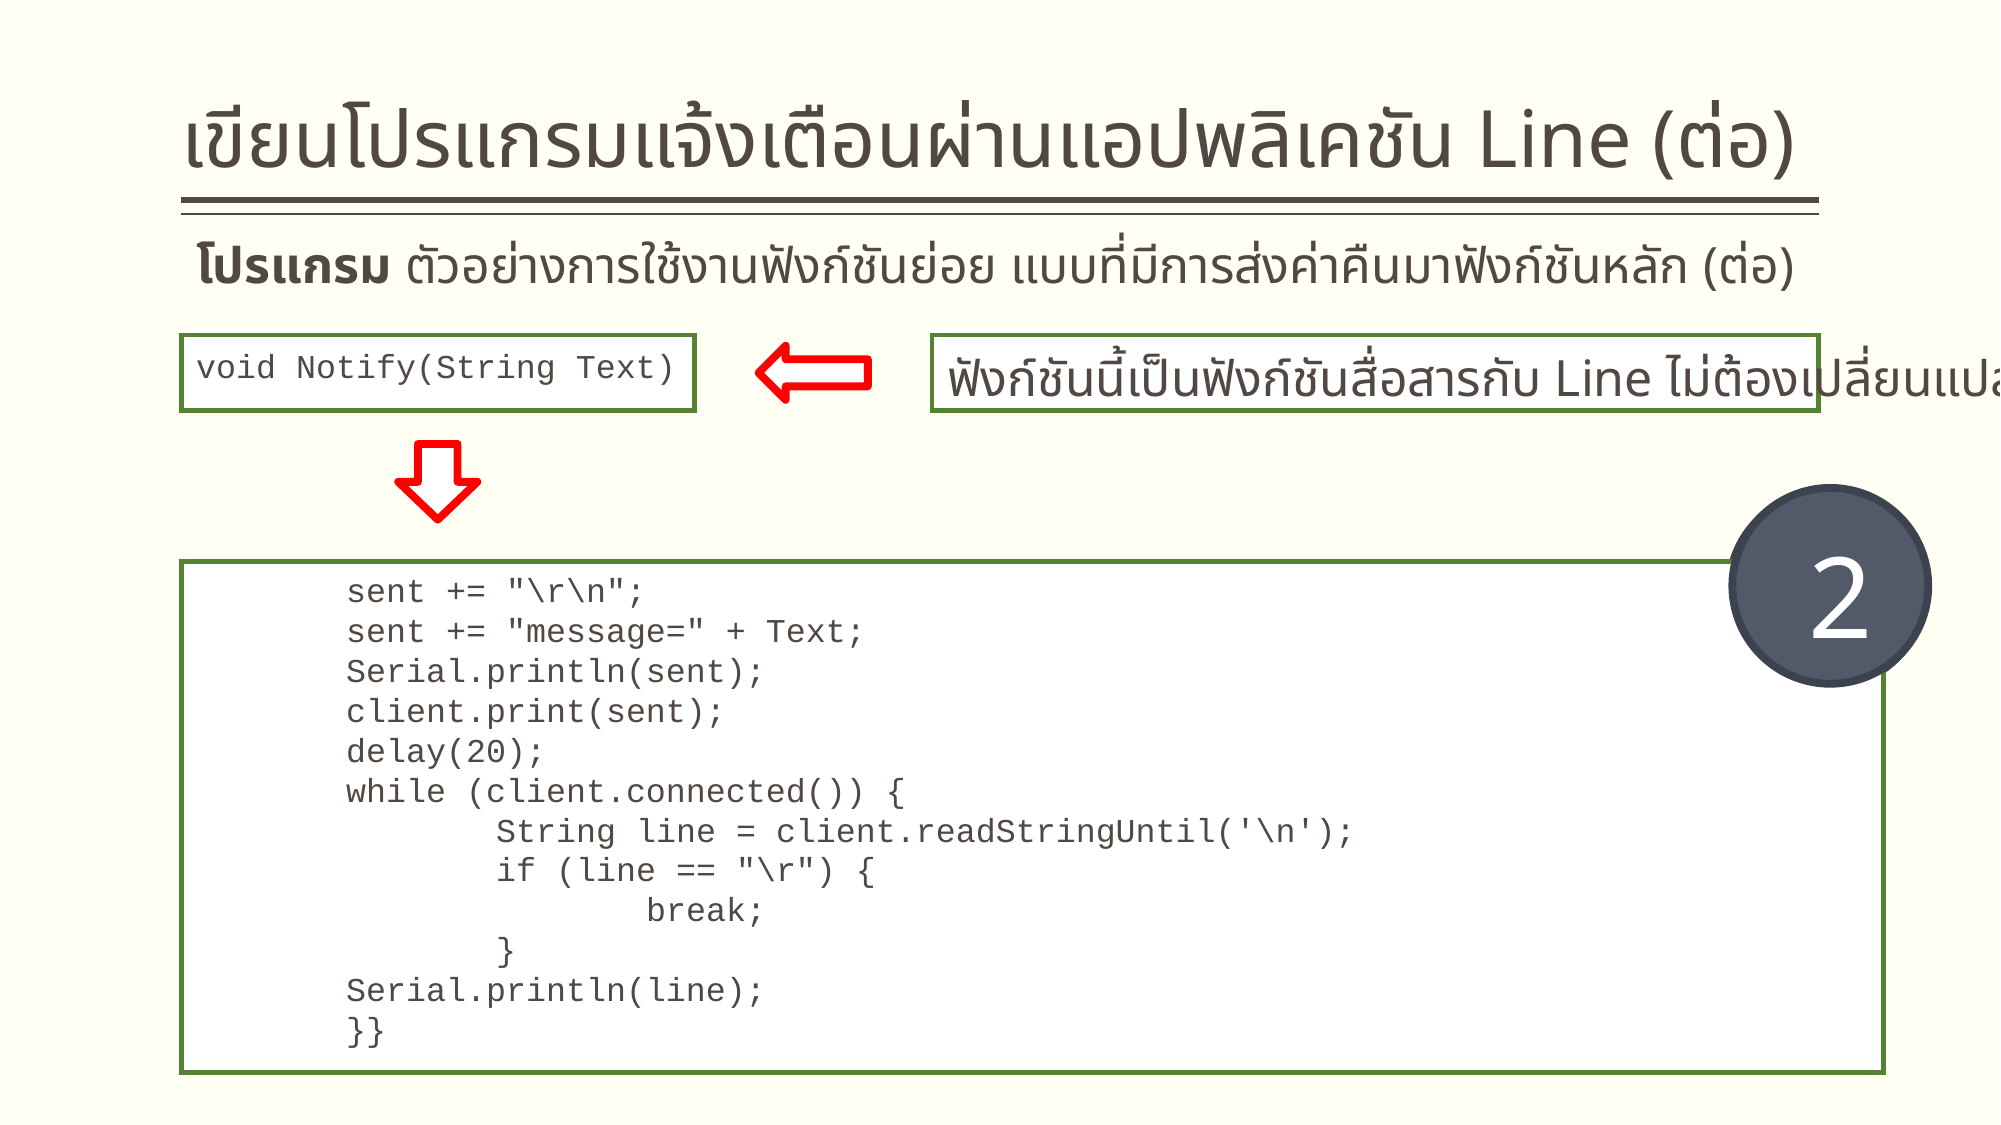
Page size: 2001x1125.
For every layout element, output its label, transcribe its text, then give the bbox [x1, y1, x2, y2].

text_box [1732, 487, 1929, 684]
title เขียนโปรแกรมแจ้งเตือนผ่านแอปพลิเคชัน Line (ต่อ) [181, 12, 1819, 193]
text_box โปรแกรม ตัวอย่างการใช้งานฟังก์ชันย่อย แบบที่มีการส่งค่าคืนมาฟังก์ชันหลัก (ต่อ) [181, 225, 1819, 301]
text_box [754, 341, 872, 404]
text_box [394, 440, 482, 488]
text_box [181, 491, 1925, 1073]
text_box ฟังก์ชันนี้เป็นฟังก์ชันสื่อสารกับ Line ไม่ต้องเปลี่ยนแปลง [932, 334, 1819, 411]
text_box void Notify(String Text) [181, 334, 695, 411]
